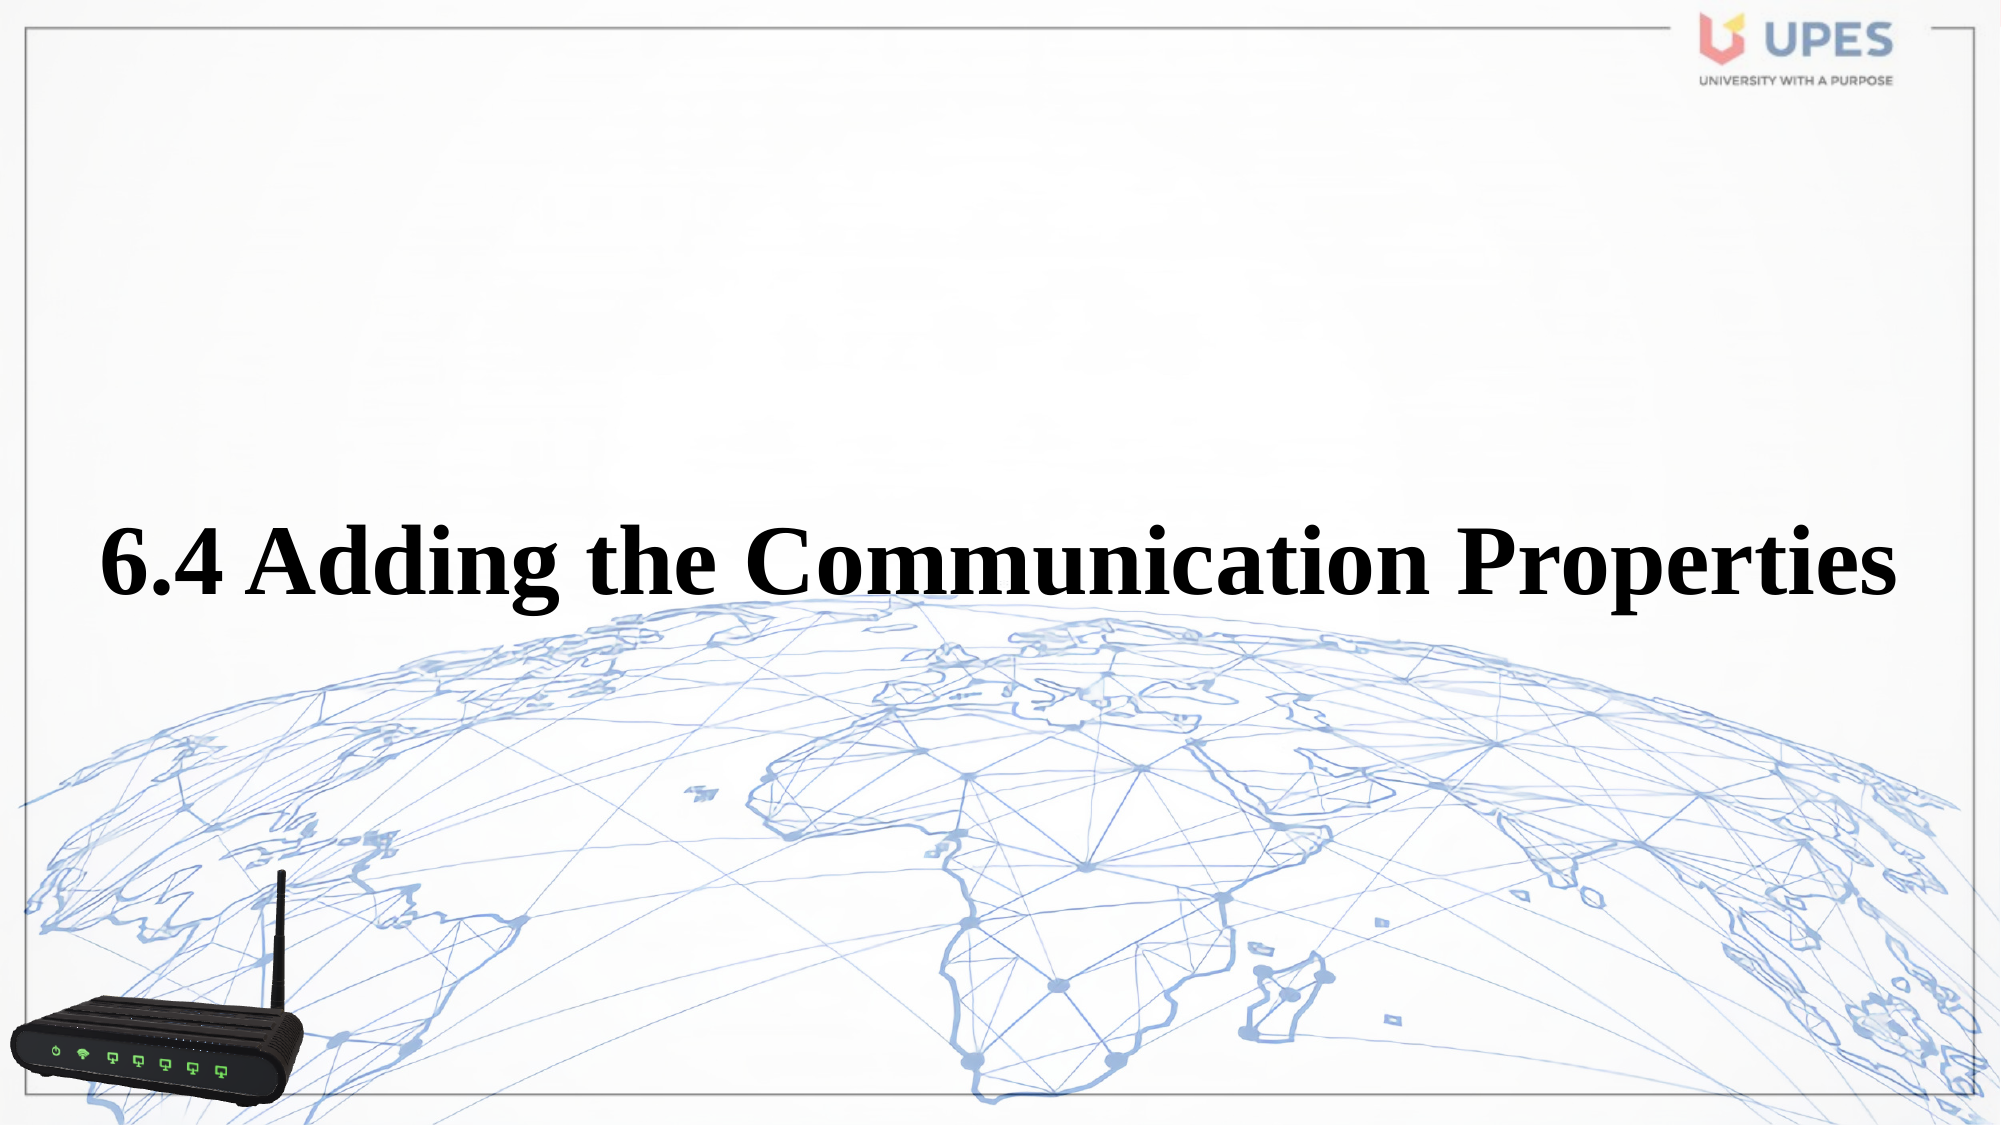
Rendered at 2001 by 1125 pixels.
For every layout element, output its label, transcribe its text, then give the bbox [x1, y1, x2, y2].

picture [2, 820, 332, 1114]
text_box [0, 0, 2000, 1125]
picture [999, 580, 1009, 588]
title 6.4 Adding the Communication Properties [80, 486, 1920, 639]
